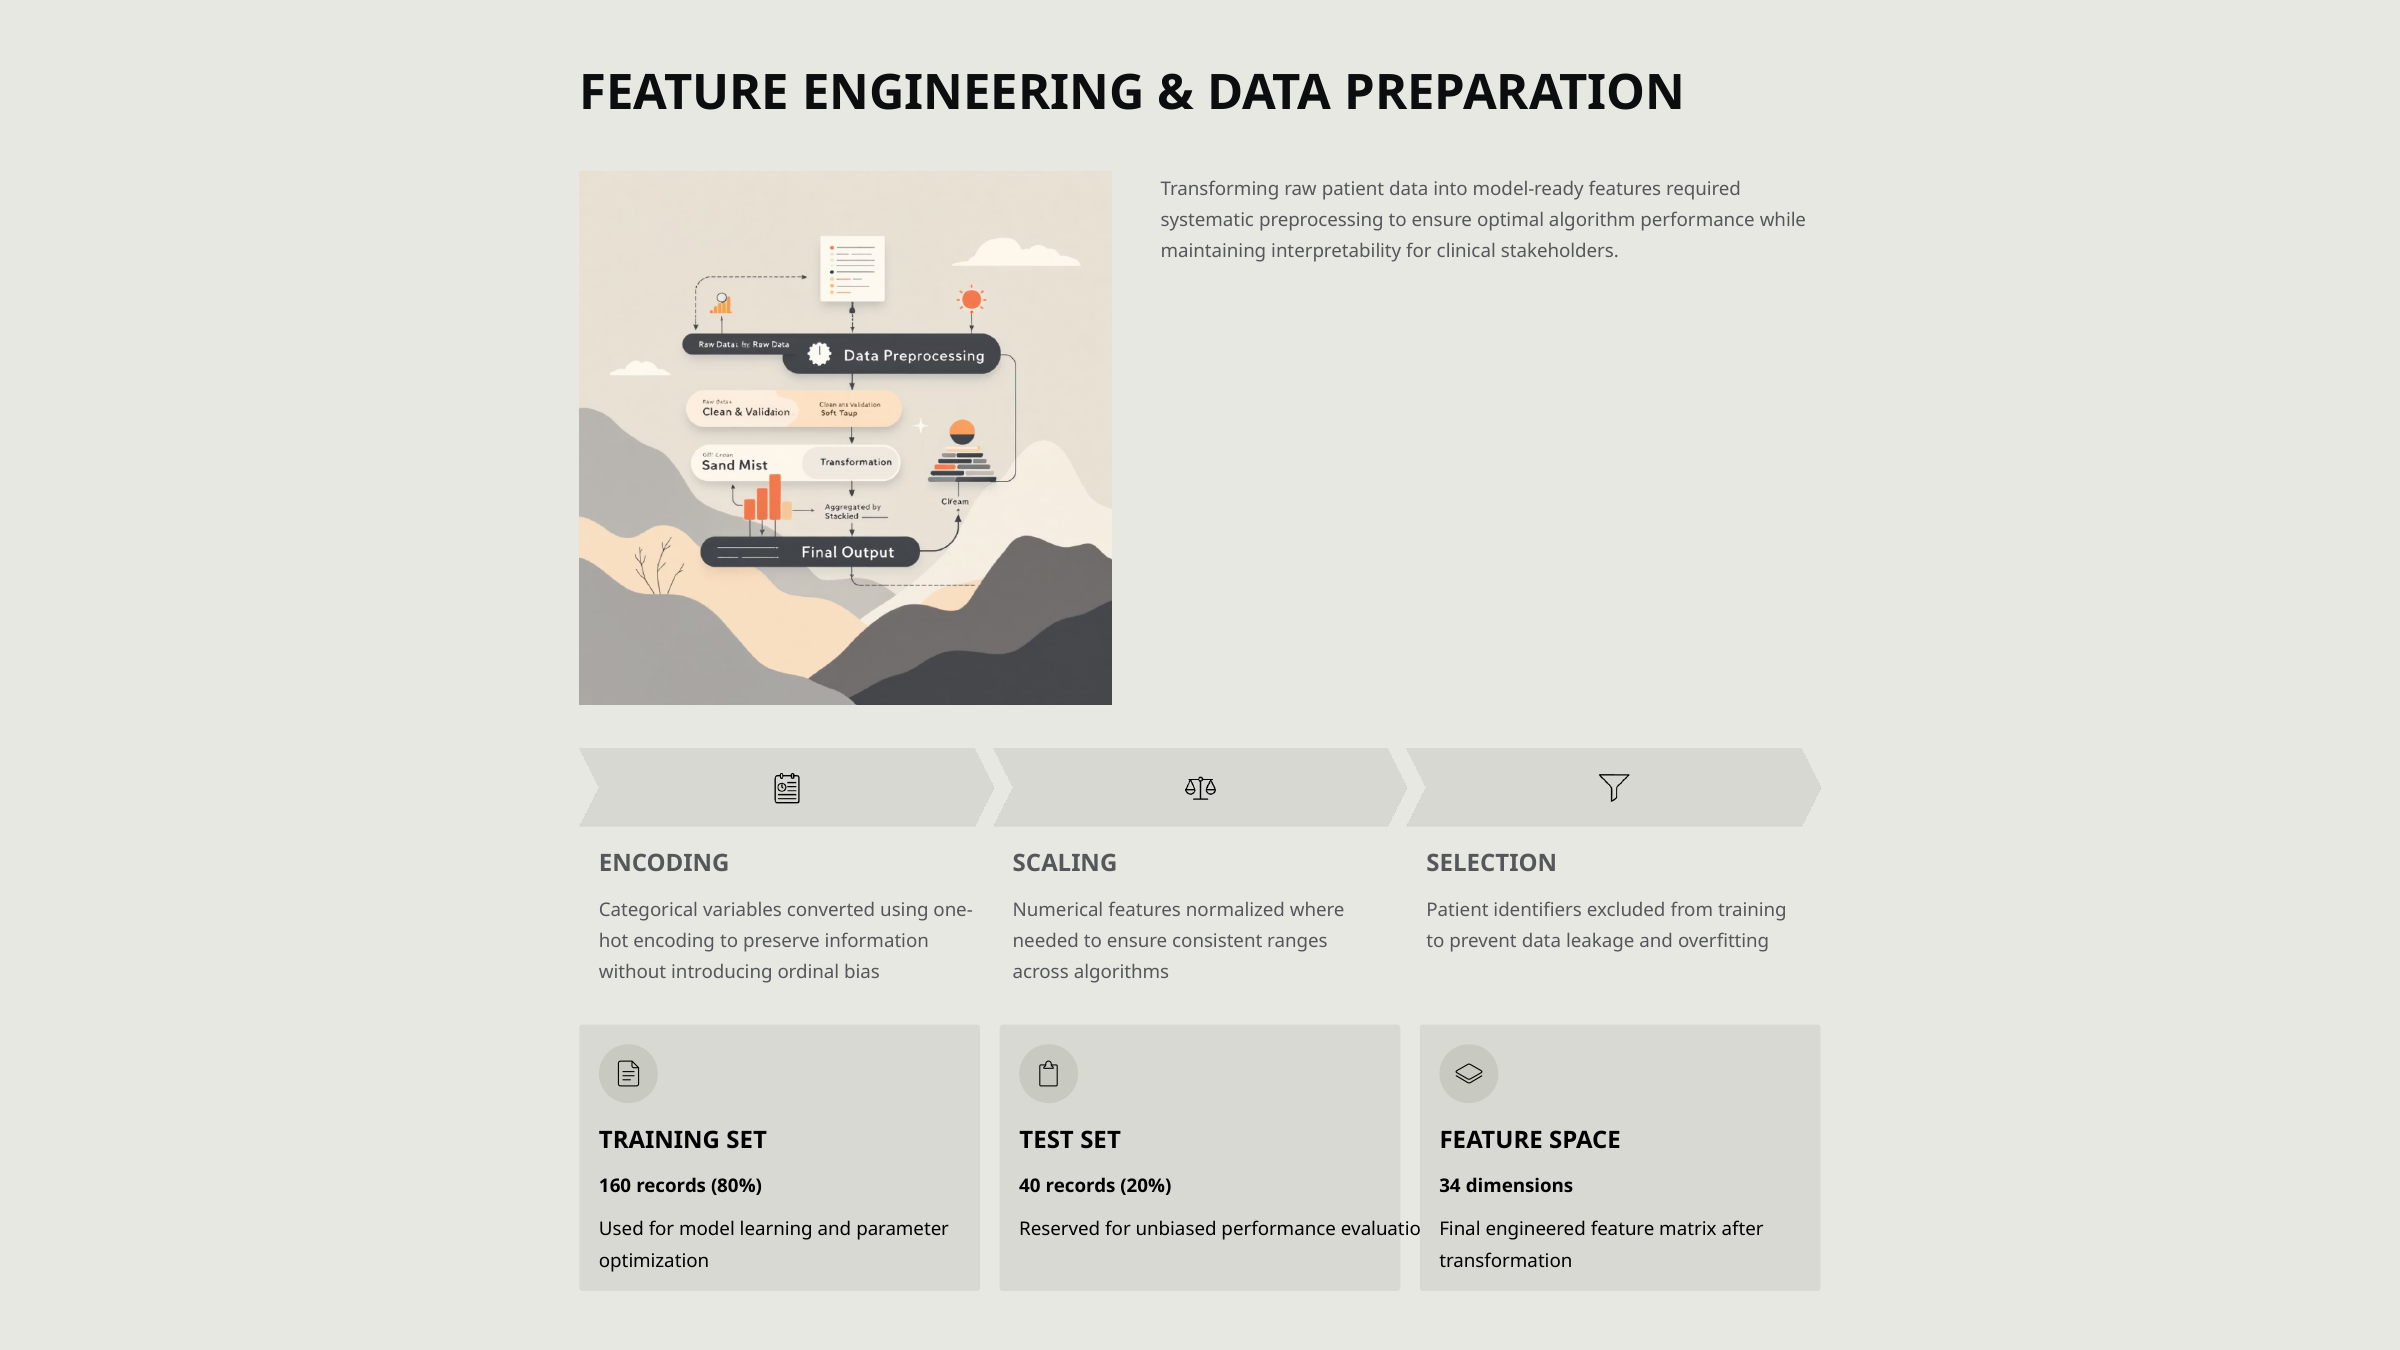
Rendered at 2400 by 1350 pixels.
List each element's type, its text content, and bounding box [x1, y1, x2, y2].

text_box Transforming raw patient data into model-ready features required systematic preprocessing to ensure optimal algorithm performance while maintaining interpretability for clinical stakeholders. [1160, 167, 1822, 262]
text_box Used for model learning and parameter optimization [598, 1208, 961, 1272]
picture [615, 1060, 642, 1087]
picture [1035, 1060, 1062, 1087]
text_box Patient identifiers excluded from training to prevent data leakage and overfitting [1426, 888, 1801, 952]
text_box [1439, 1044, 1499, 1104]
text_box FEATURE ENGINEERING & DATA PREPARATION [579, 59, 1801, 121]
text_box Numerical features normalized where needed to ensure consistent ranges across algorithms [1012, 888, 1388, 952]
text_box 34 dimensions [1439, 1165, 1801, 1197]
text_box [1019, 1044, 1079, 1104]
text_box TRAINING SET [599, 1122, 845, 1154]
text_box 160 records (80%) [598, 1165, 961, 1197]
text_box Categorical variables converted using one-hot encoding to preserve information without introducing ordinal bias [599, 888, 974, 983]
text_box SCALING [1012, 846, 1258, 877]
text_box [1419, 1024, 1821, 1291]
picture [1455, 1060, 1483, 1087]
text_box SELECTION [1426, 846, 1672, 877]
text_box Reserved for unbiased performance evaluation [1019, 1208, 1381, 1240]
picture [579, 748, 1821, 827]
picture [579, 171, 1112, 705]
text_box [598, 1044, 658, 1104]
text_box FEATURE SPACE [1439, 1122, 1685, 1154]
text_box TEST SET [1019, 1122, 1265, 1154]
text_box [999, 1024, 1401, 1291]
text_box Final engineered feature matrix after transformation [1439, 1208, 1801, 1272]
text_box 40 records (20%) [1019, 1165, 1381, 1197]
text_box ENCODING [599, 846, 845, 877]
text_box [579, 1024, 981, 1291]
